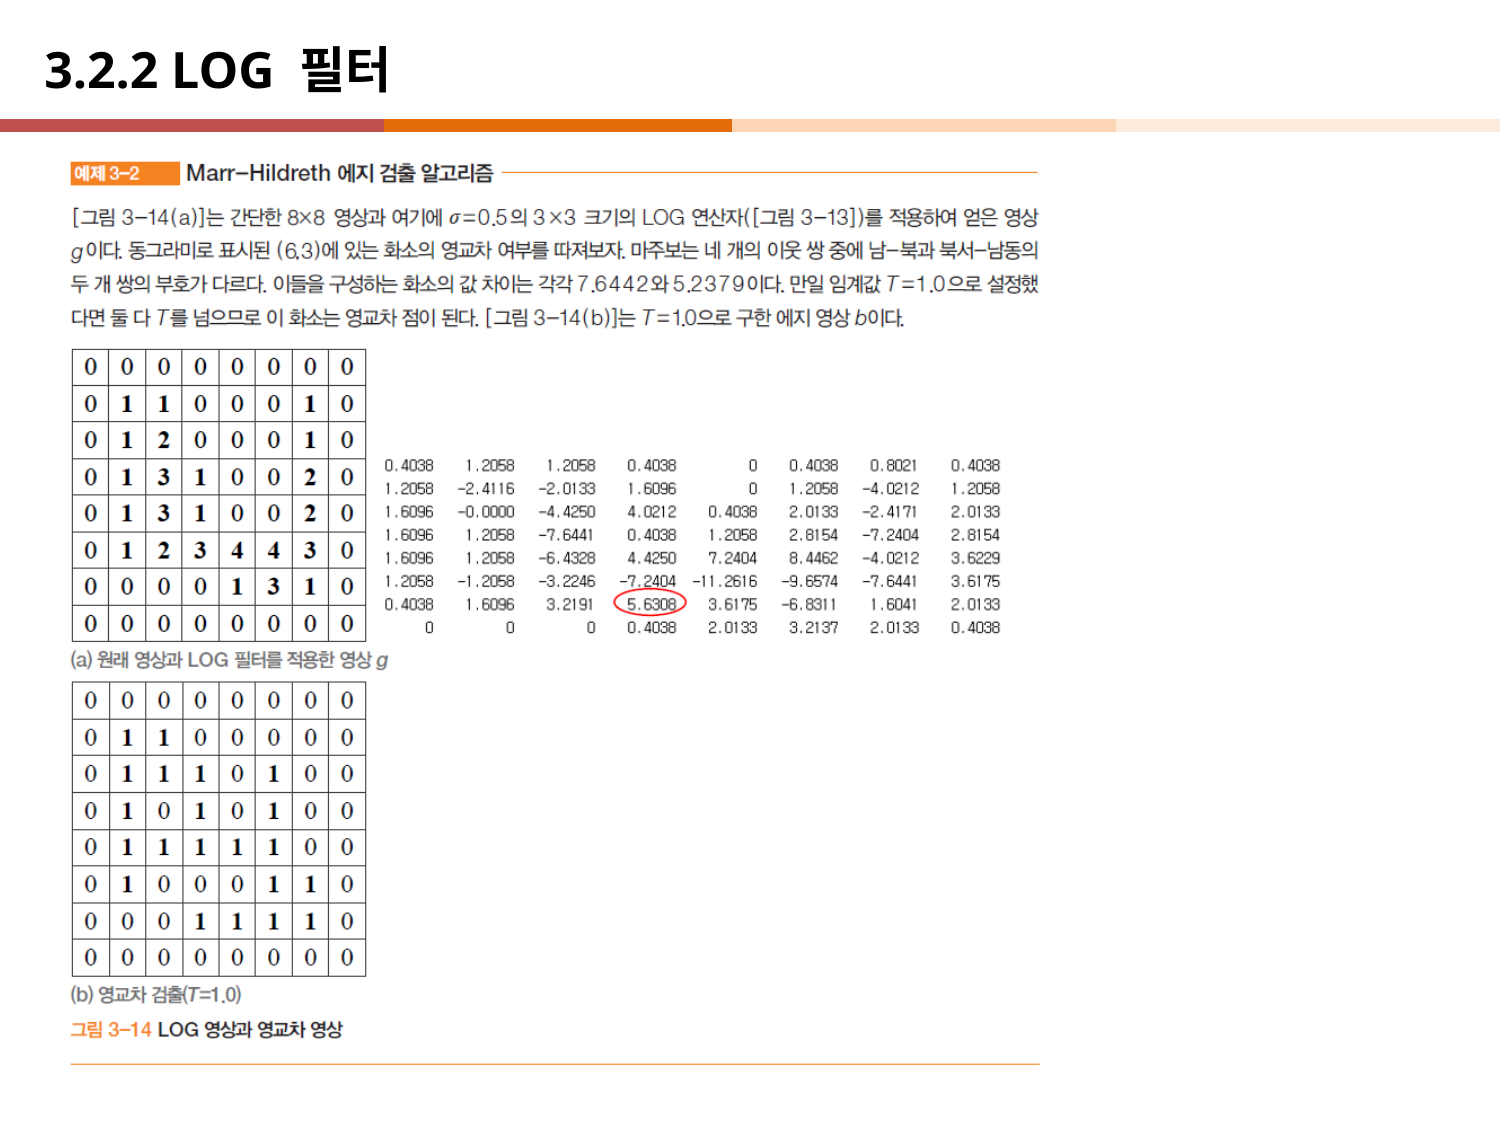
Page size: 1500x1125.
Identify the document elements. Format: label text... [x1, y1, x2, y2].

title 3.2.2 LOG 필터 [29, 23, 1270, 114]
picture [64, 155, 1051, 1076]
